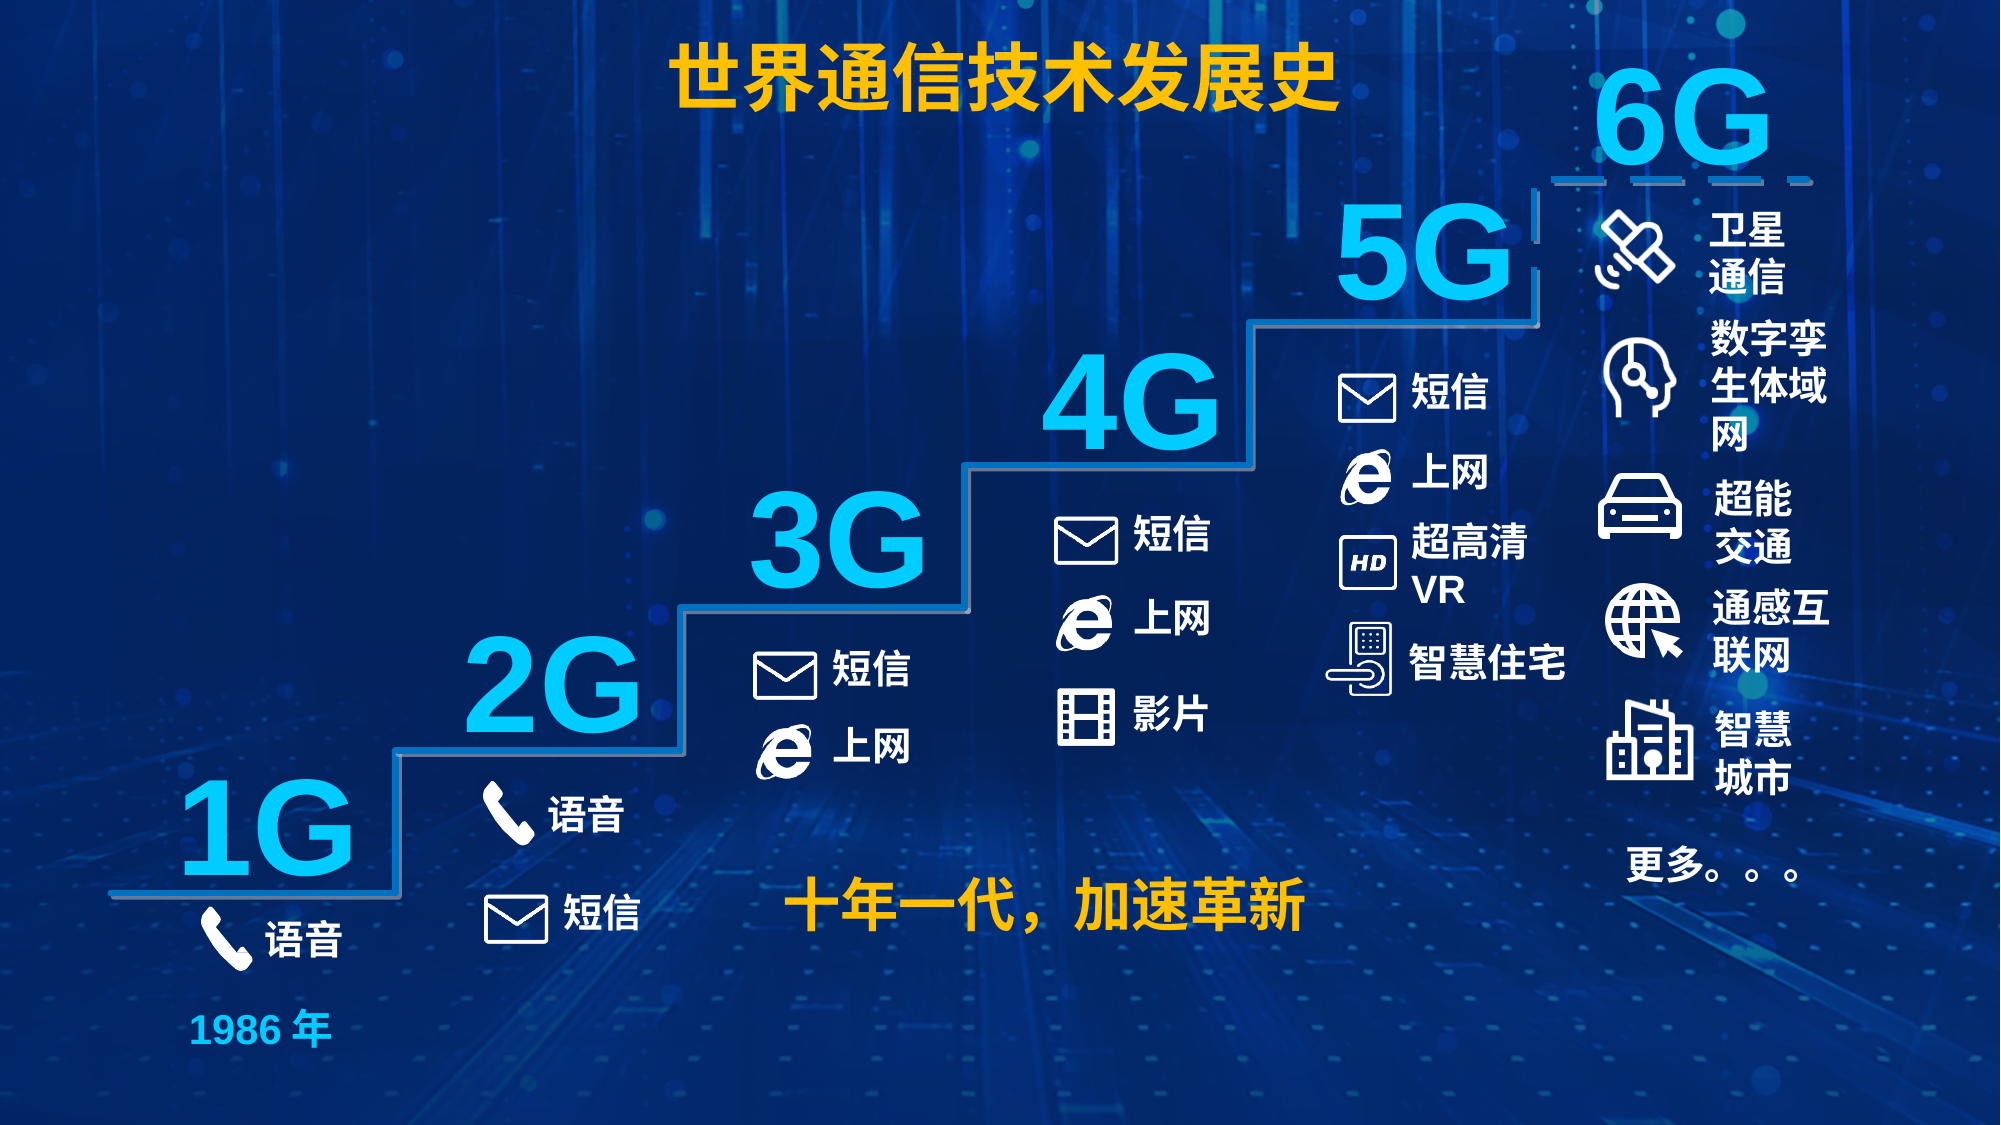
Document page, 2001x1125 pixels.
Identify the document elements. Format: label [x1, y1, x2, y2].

text_box [482, 780, 724, 846]
text_box [200, 906, 442, 972]
text_box [1049, 502, 1311, 750]
text_box [482, 880, 741, 1021]
text_box [101, 170, 1820, 906]
text_box [1322, 359, 1634, 697]
picture [0, 0, 2001, 1125]
text_box [749, 636, 1010, 786]
